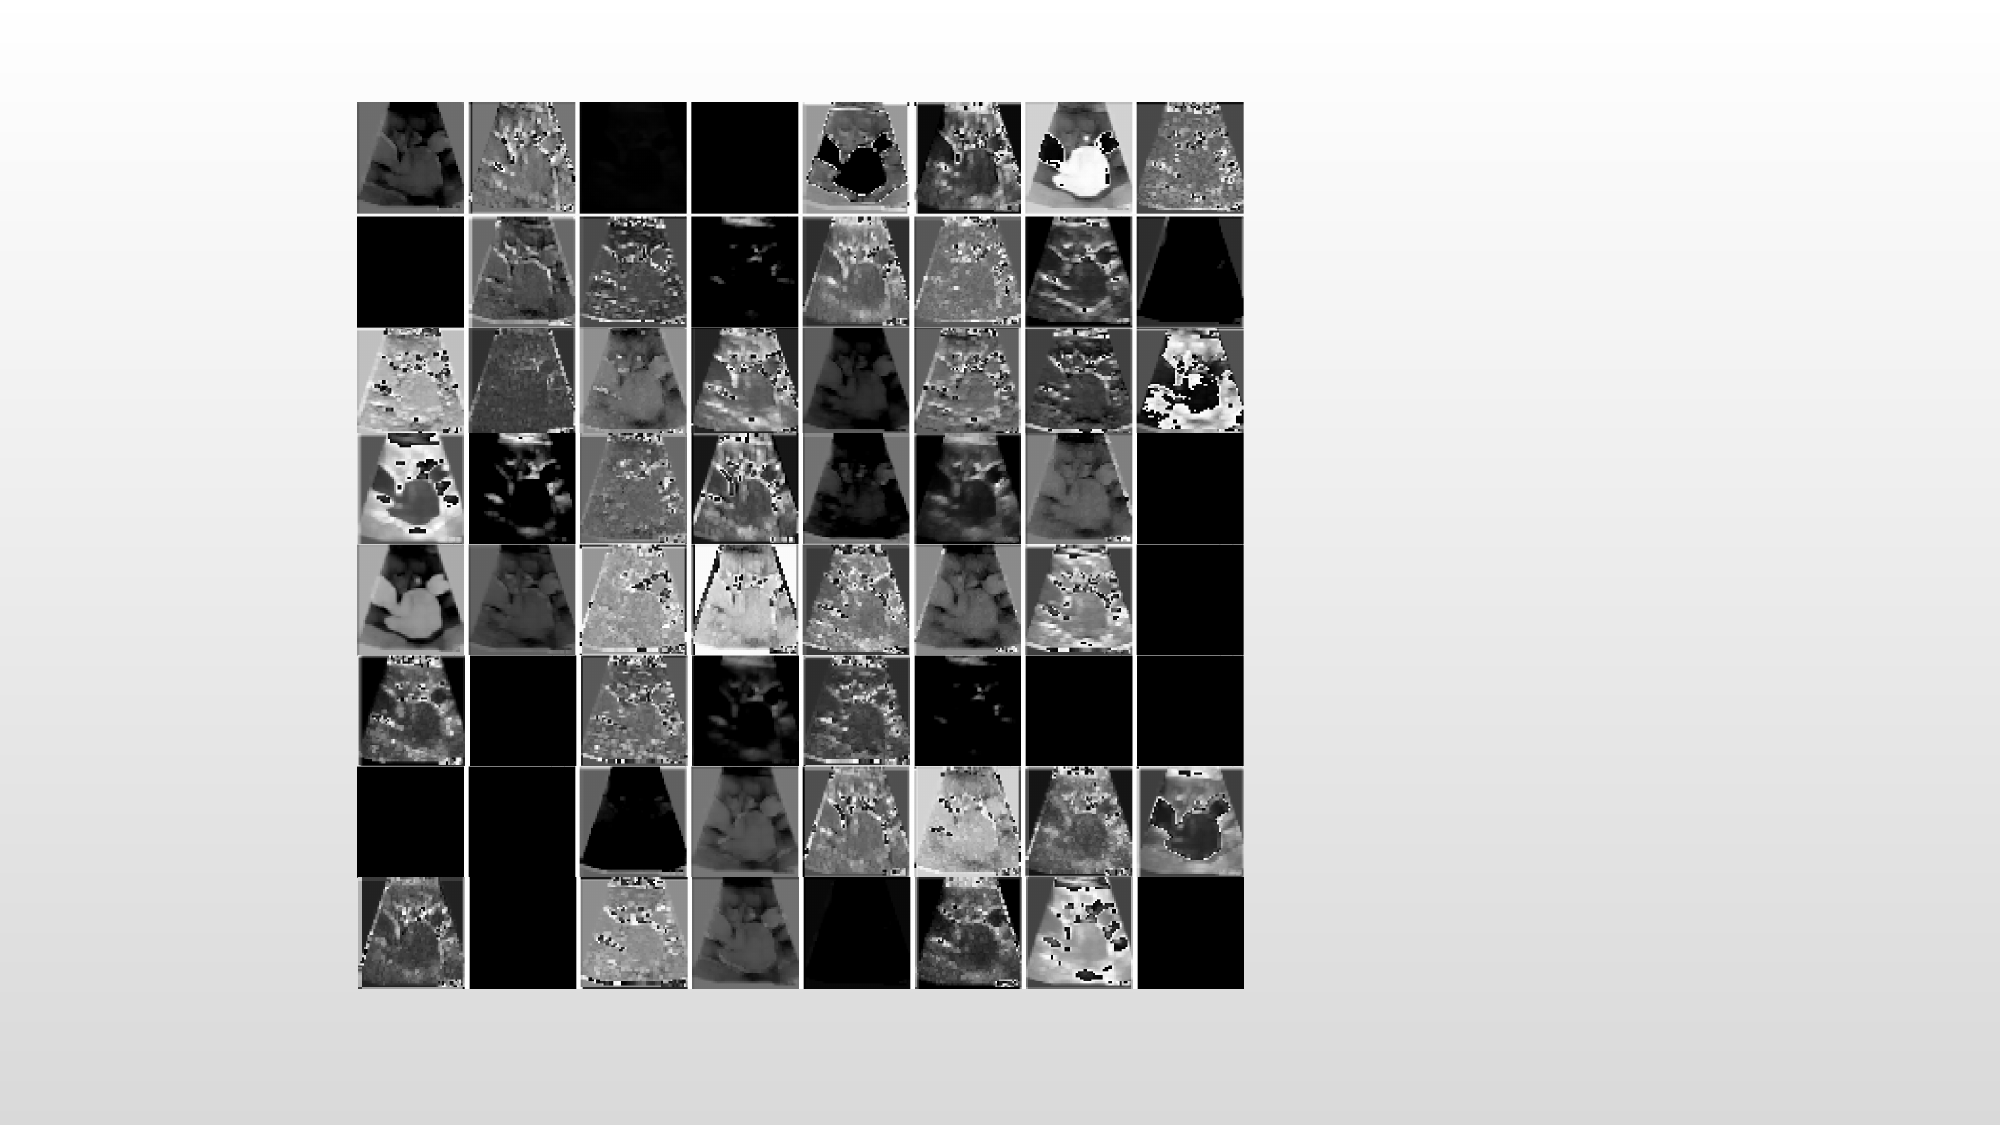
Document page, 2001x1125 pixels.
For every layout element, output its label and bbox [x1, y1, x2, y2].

text_box [357, 102, 1244, 989]
